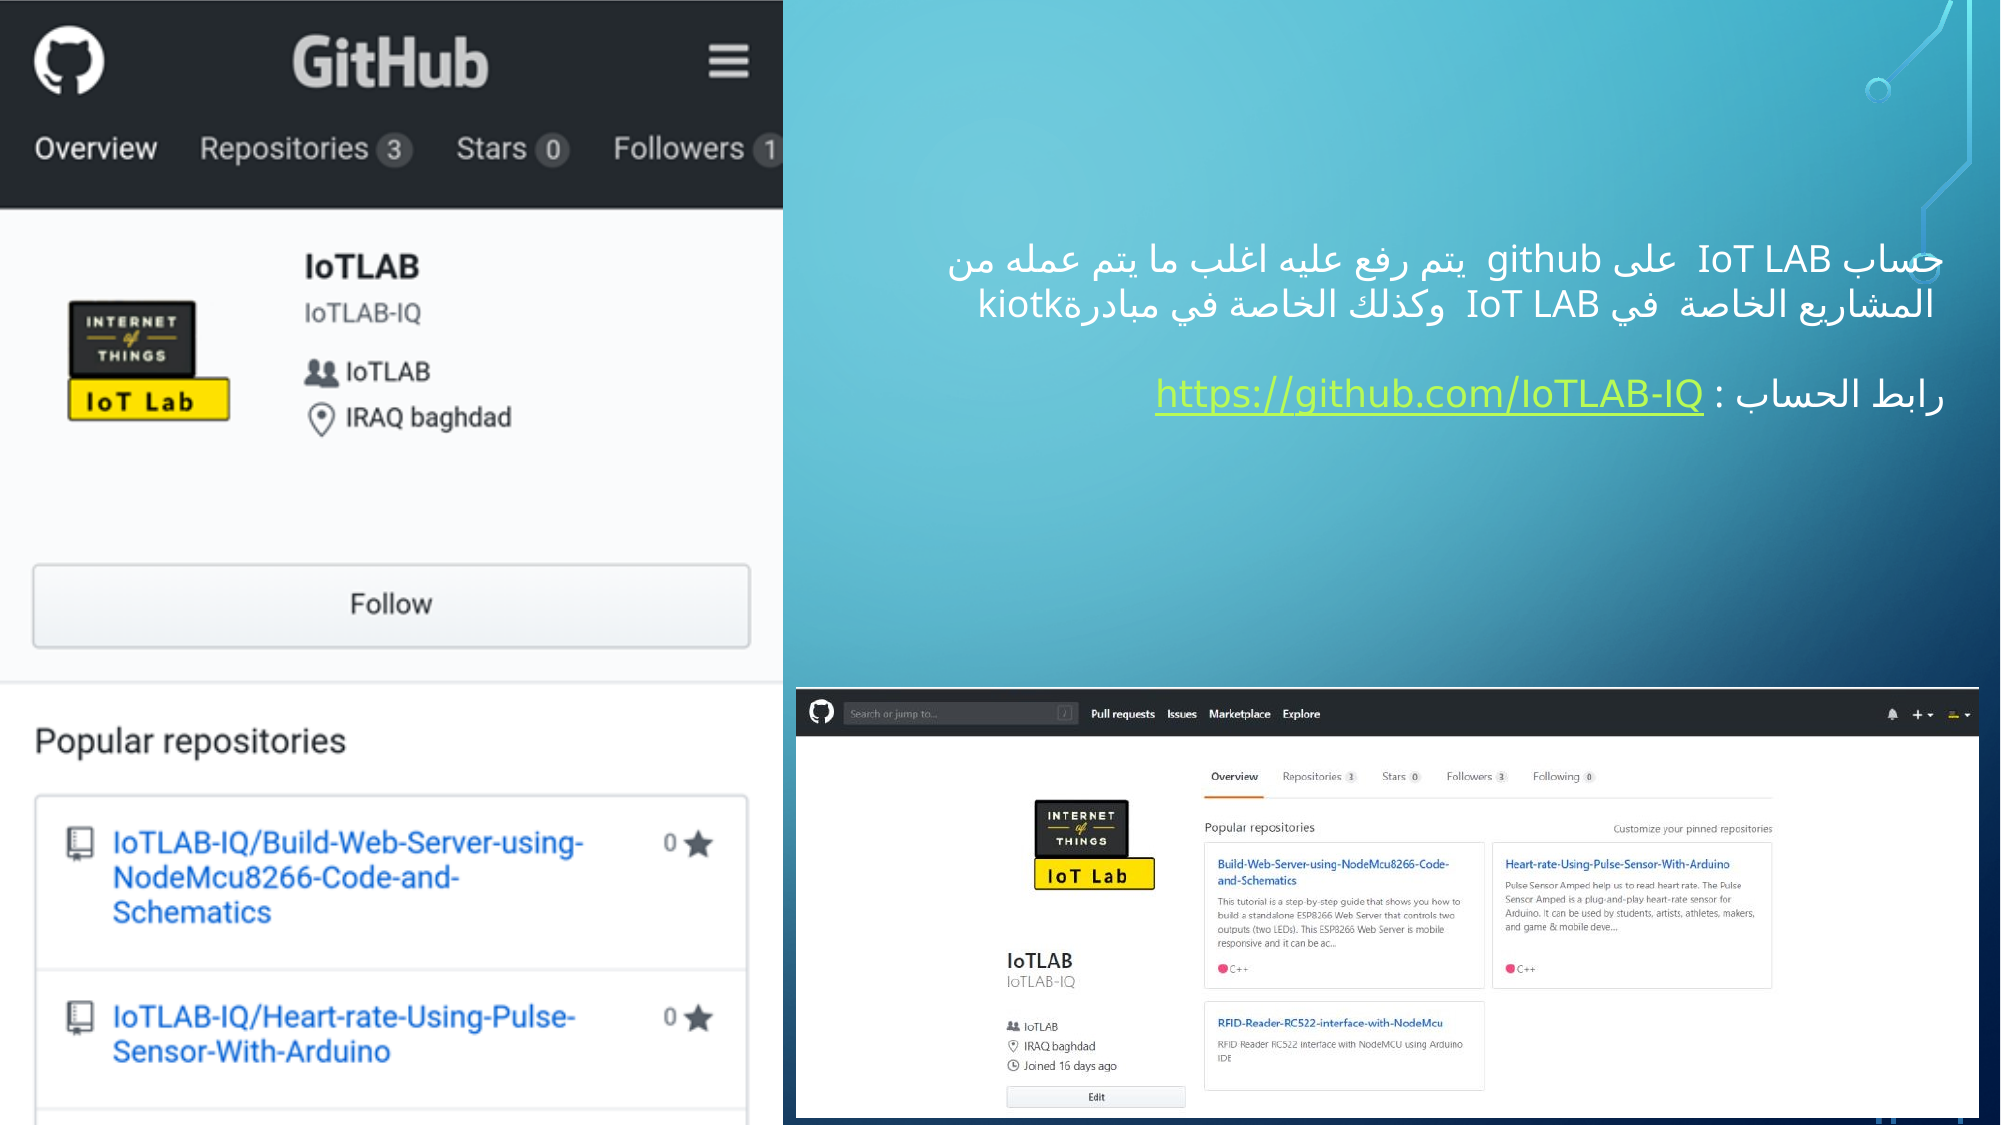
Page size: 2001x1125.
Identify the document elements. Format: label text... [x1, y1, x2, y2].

picture [0, 0, 783, 1125]
text_box حساب IoT LAB على github يتم رفع عليه اغلب ما يتم عمله من المشاريع الخاصة في IoT LAB وكذلك الخاصة في مبادرةkiotk رابط الحساب : https://github.com/IoTLAB-IQ [932, 227, 1961, 562]
picture [796, 687, 1979, 1119]
